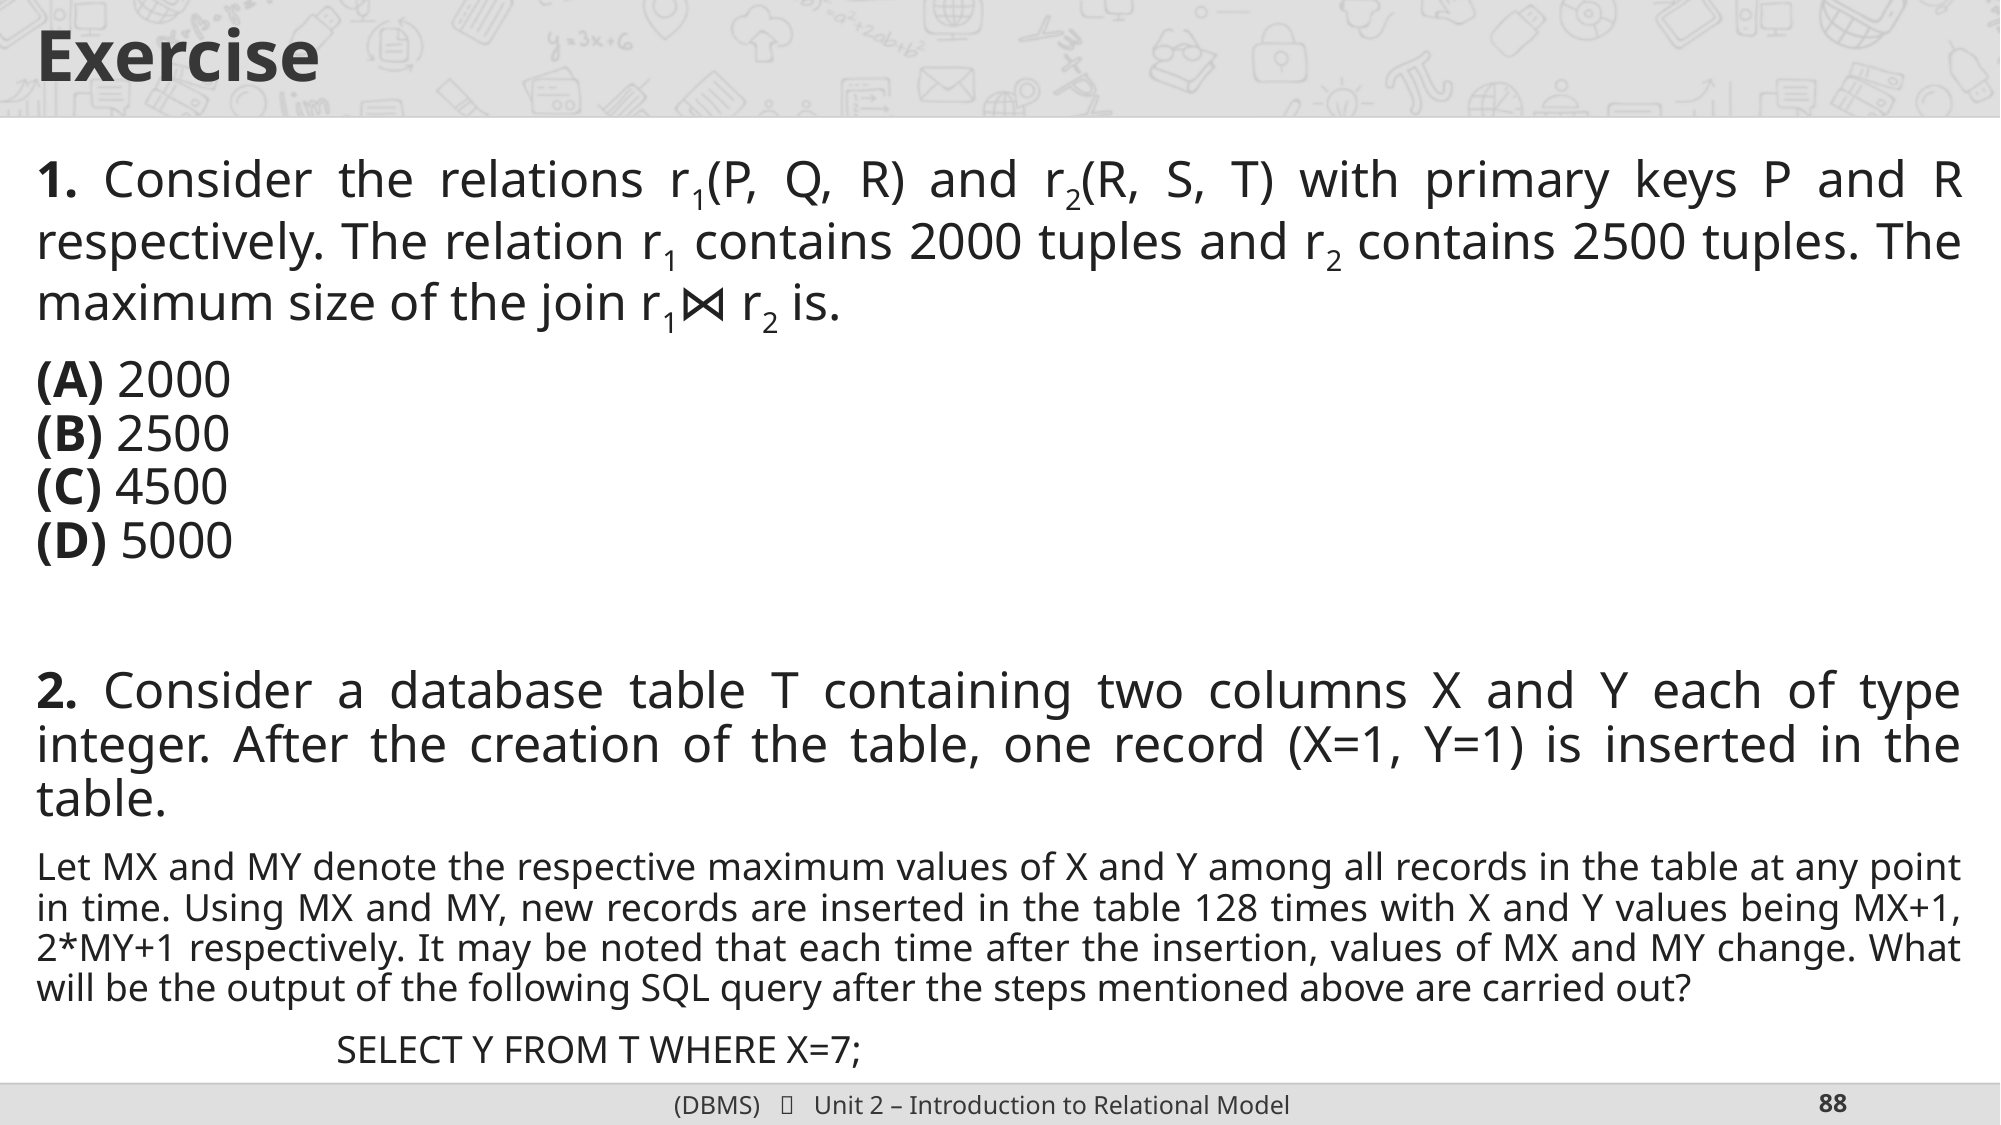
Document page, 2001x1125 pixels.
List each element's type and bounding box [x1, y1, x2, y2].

list [21, 141, 1979, 1059]
title [0, 0, 2000, 117]
